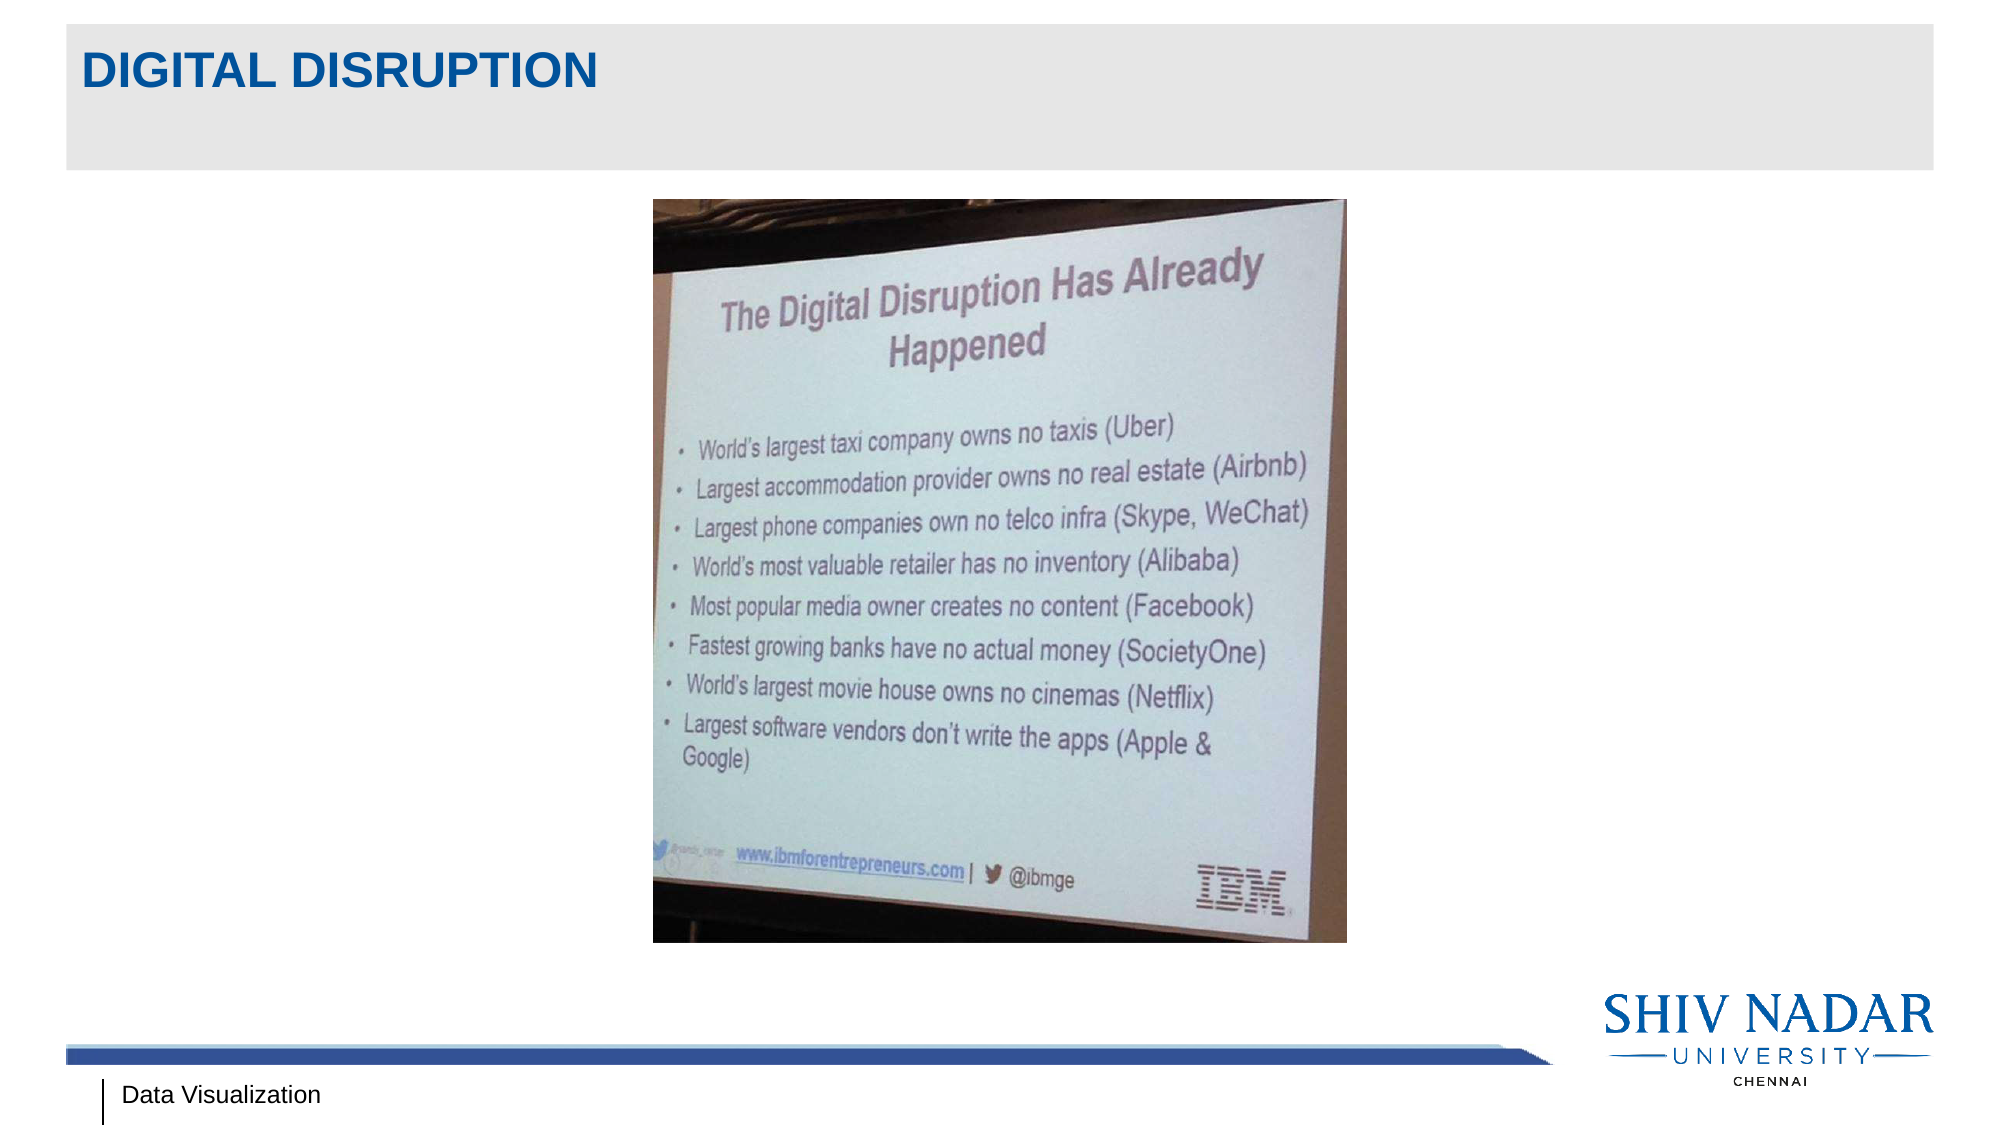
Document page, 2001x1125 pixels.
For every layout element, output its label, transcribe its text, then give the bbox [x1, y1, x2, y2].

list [652, 199, 1348, 943]
picture [1605, 994, 1934, 1086]
picture [66, 1040, 1565, 1069]
title Digital disruption [66, 29, 1934, 176]
